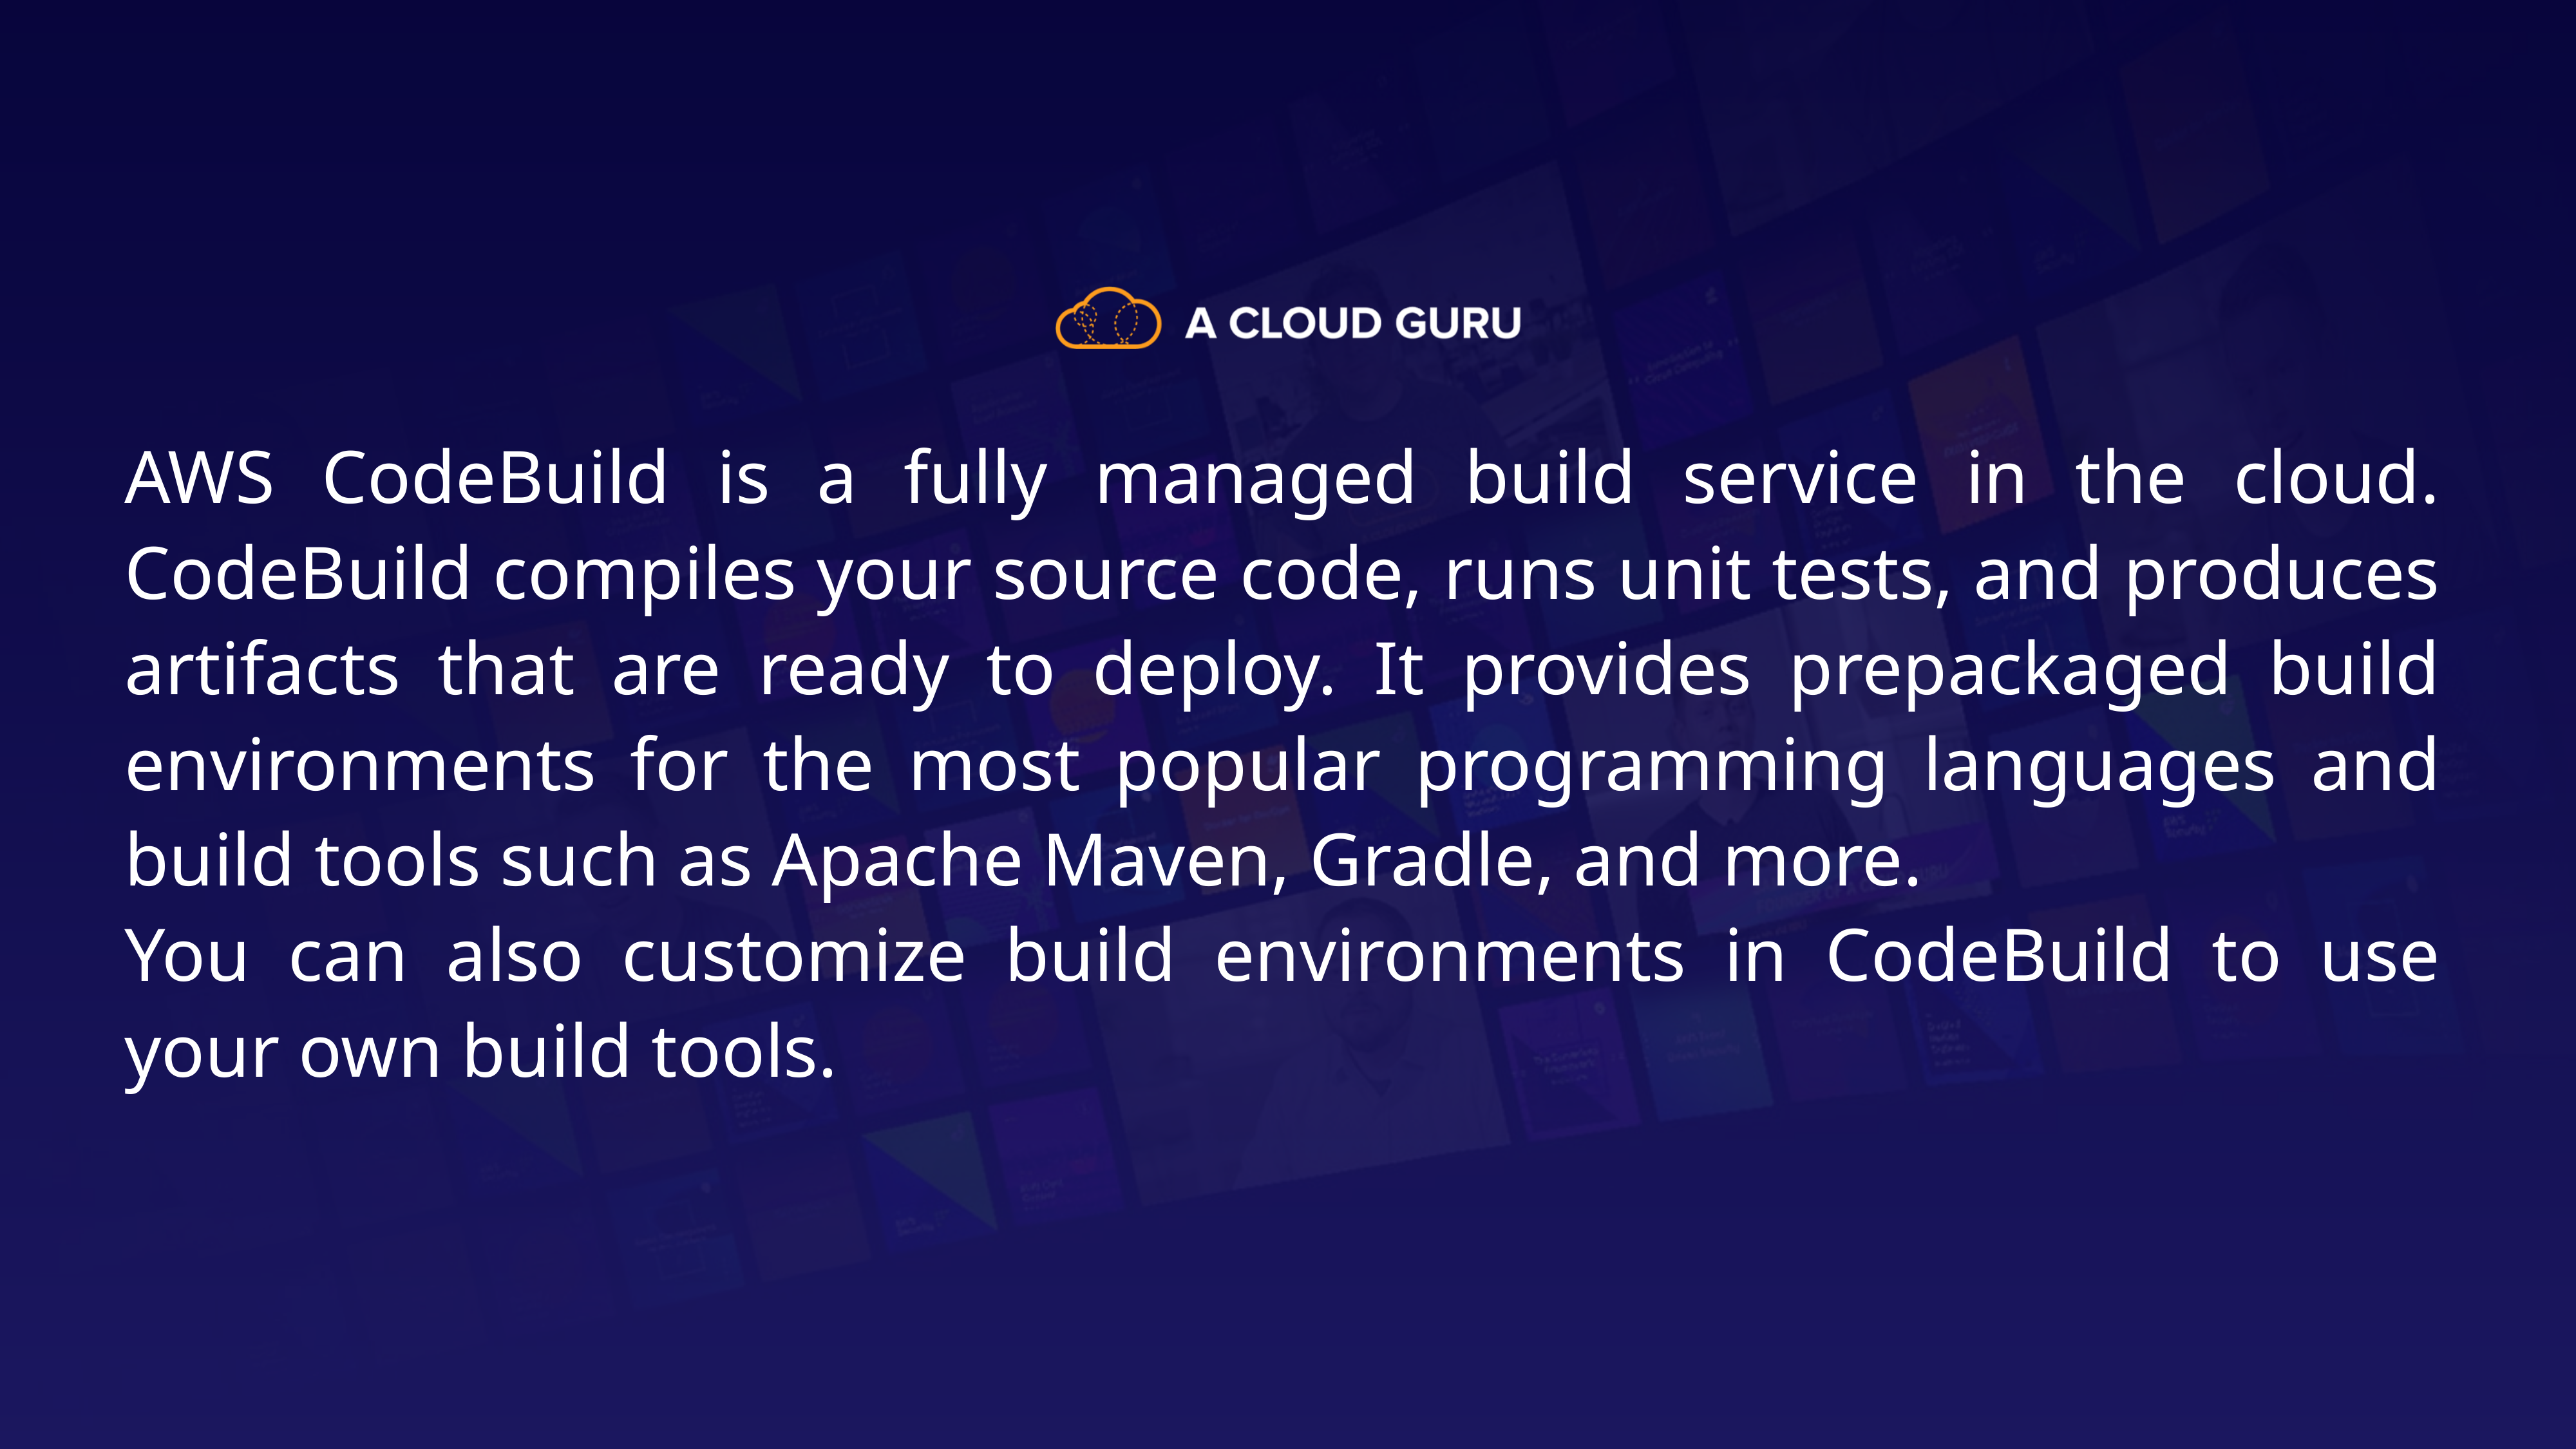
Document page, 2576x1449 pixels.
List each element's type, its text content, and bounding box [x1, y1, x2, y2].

list AWS CodeBuild is a fully managed build service in the cloud. CodeBuild compiles your source code, runs unit tests, and produces artifacts that are ready to deploy. It provides prepackaged build environments for the most popular programming languages and build tools such as Apache Maven, Gradle, and more. You can also customize build environments in CodeBuild to use your own build tools. [115, 417, 2452, 1193]
picture [1056, 287, 1520, 349]
